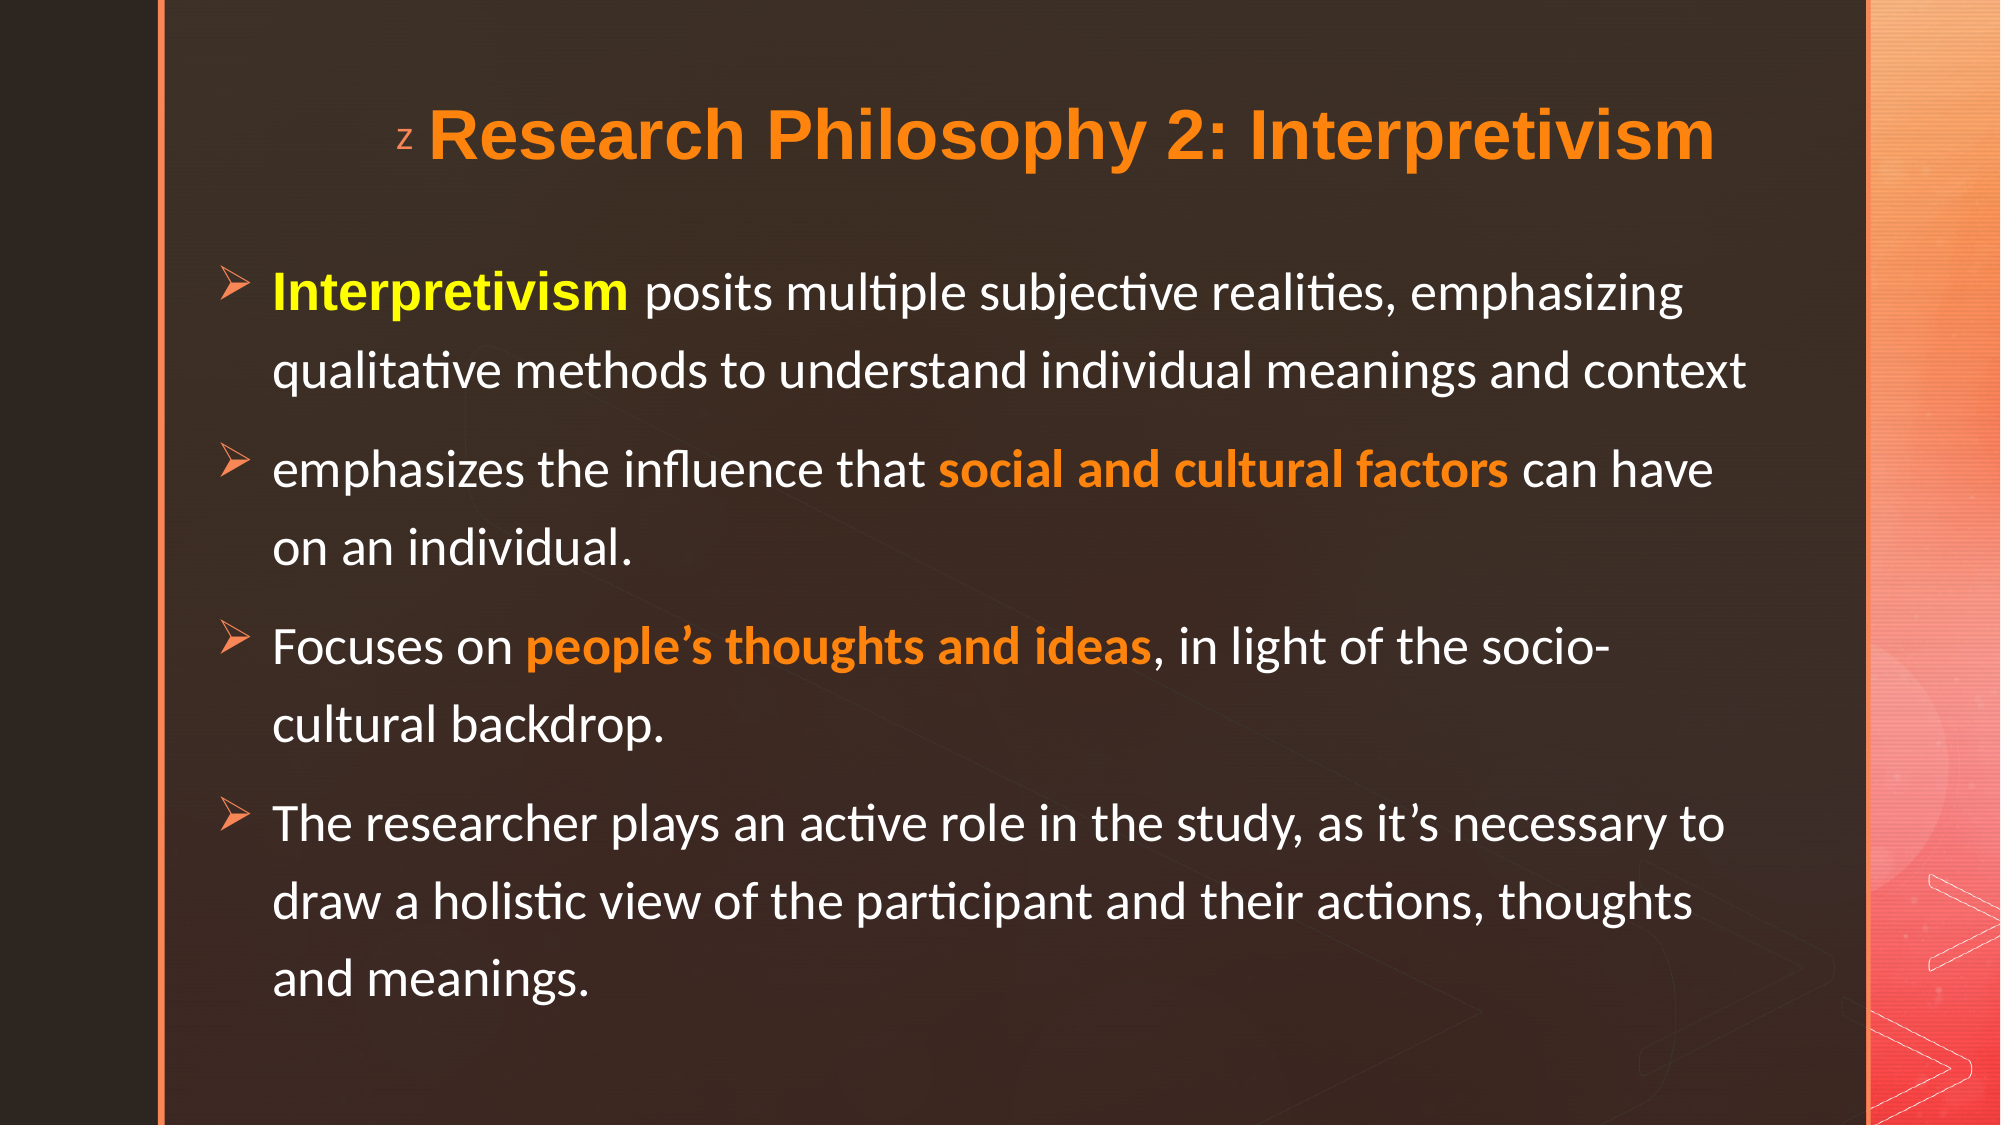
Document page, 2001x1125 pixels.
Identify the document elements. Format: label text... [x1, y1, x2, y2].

list Interpretivism posits multiple subjective realities, emphasizing qualitative methods to understand individual meanings and context emphasizes the influence that social and cultural factors can have on an individual. Focuses on people’s thoughts and ideas, in light of the socio-cultural backdrop. The researcher plays an active role in the study, as it’s necessary to draw a holistic view of the participant and their actions, thoughts and meanings. [200, 200, 1782, 1051]
title Research Philosophy 2: Interpretivism [413, 91, 1820, 222]
picture [1871, 0, 2001, 1125]
